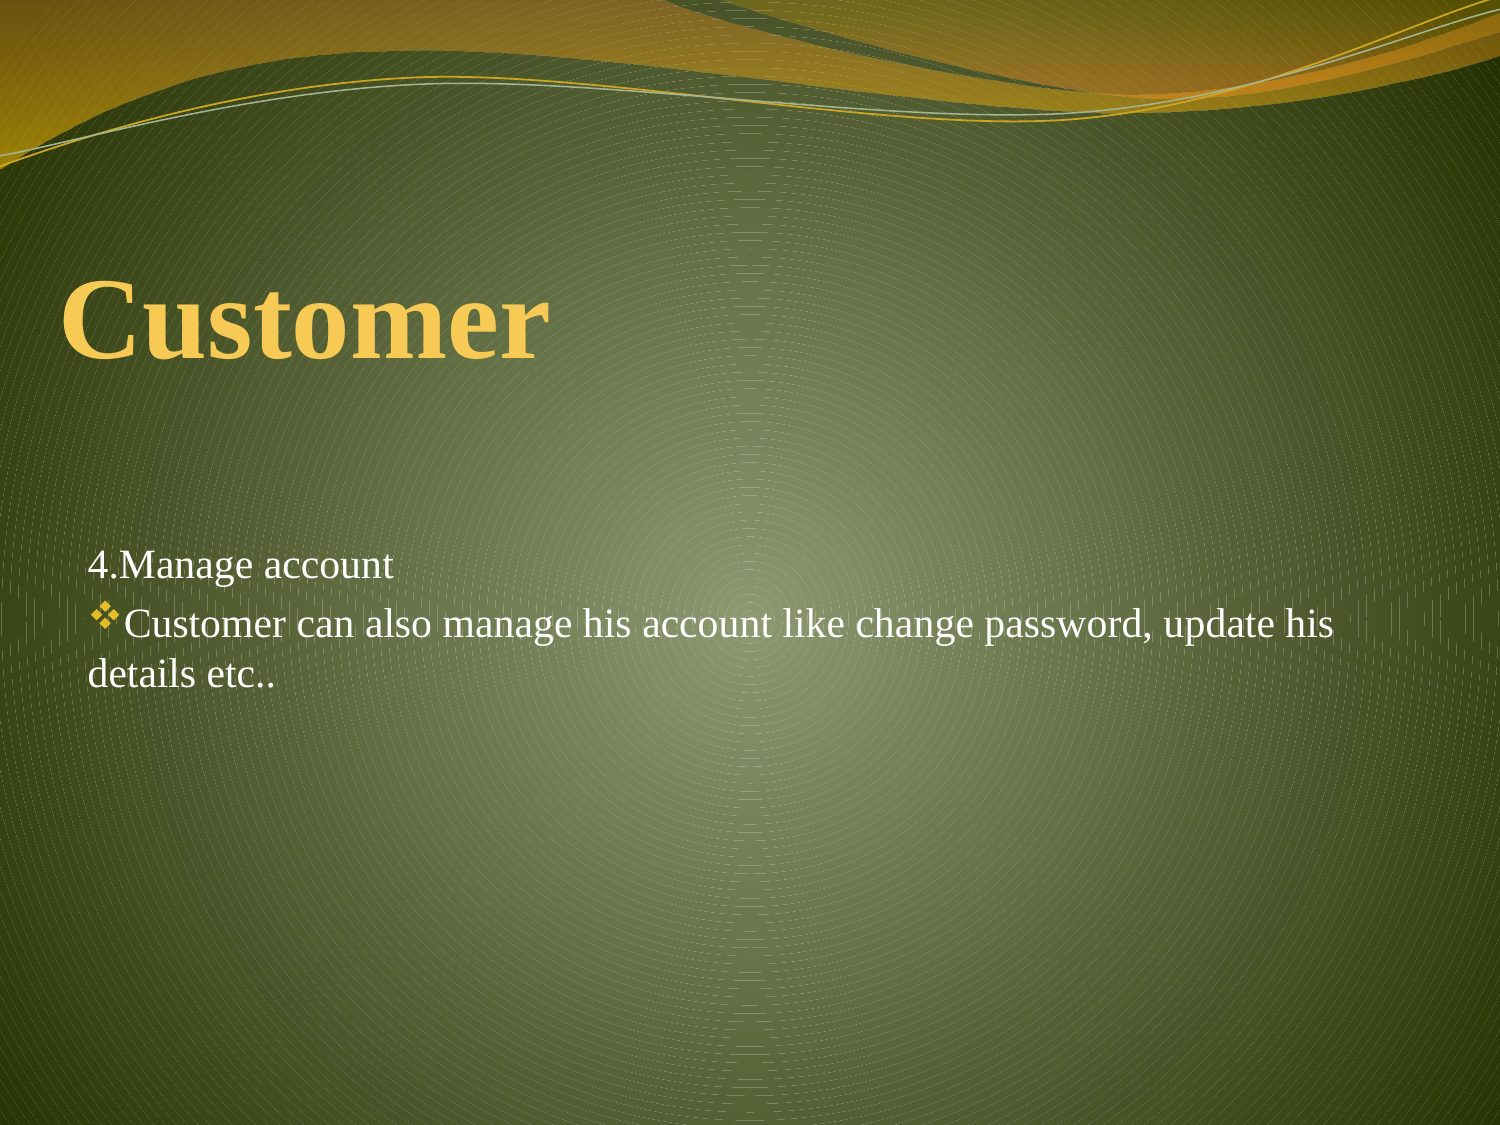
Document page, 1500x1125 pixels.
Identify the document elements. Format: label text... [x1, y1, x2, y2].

title Customer [58, 82, 1347, 382]
subtitle 4.Manage account Customer can also manage his account like change password, update his details etc.. [87, 529, 1376, 818]
